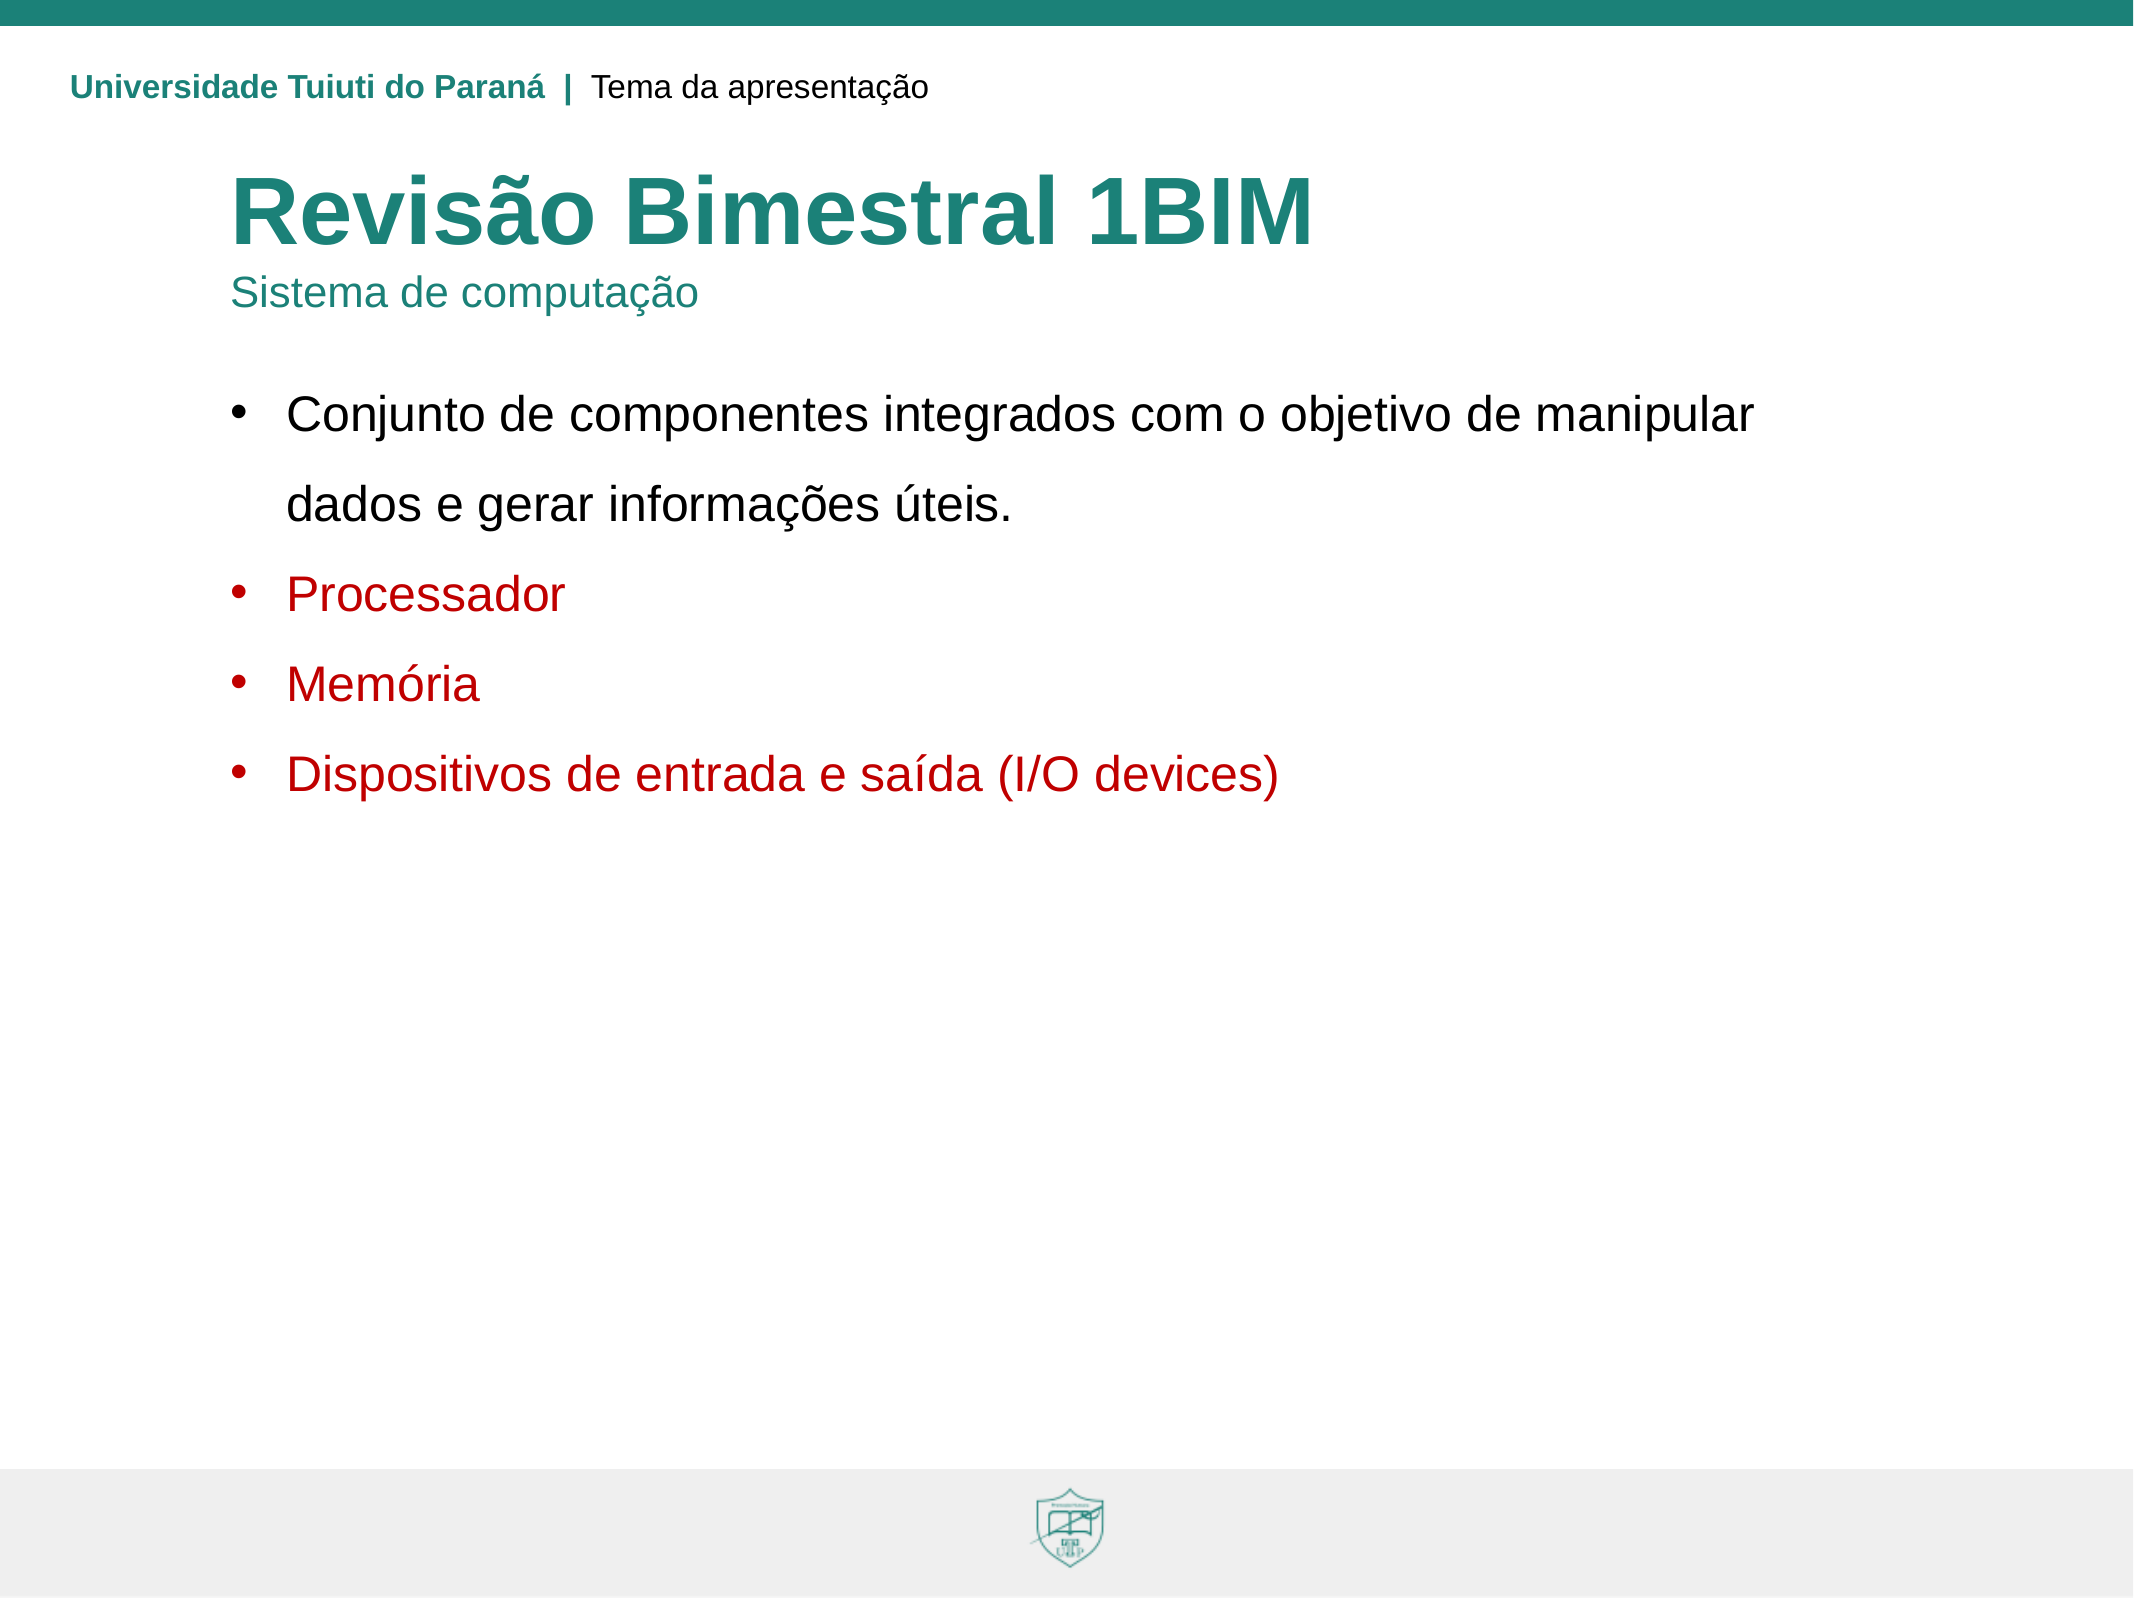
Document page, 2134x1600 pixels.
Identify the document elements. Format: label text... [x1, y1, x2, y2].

text_box Revisão Bimestral 1BIM Sistema de computação Conjunto de componentes integrados com o objetivo de manipular dados e gerar informações úteis. Processador Memória Dispositivos de entrada e saída (I/O devices) [223, 142, 1910, 808]
text_box Universidade Tuiuti do Paraná | Tema da apresentação [63, 59, 936, 112]
picture [0, 1469, 2134, 1598]
picture [0, 0, 2134, 26]
